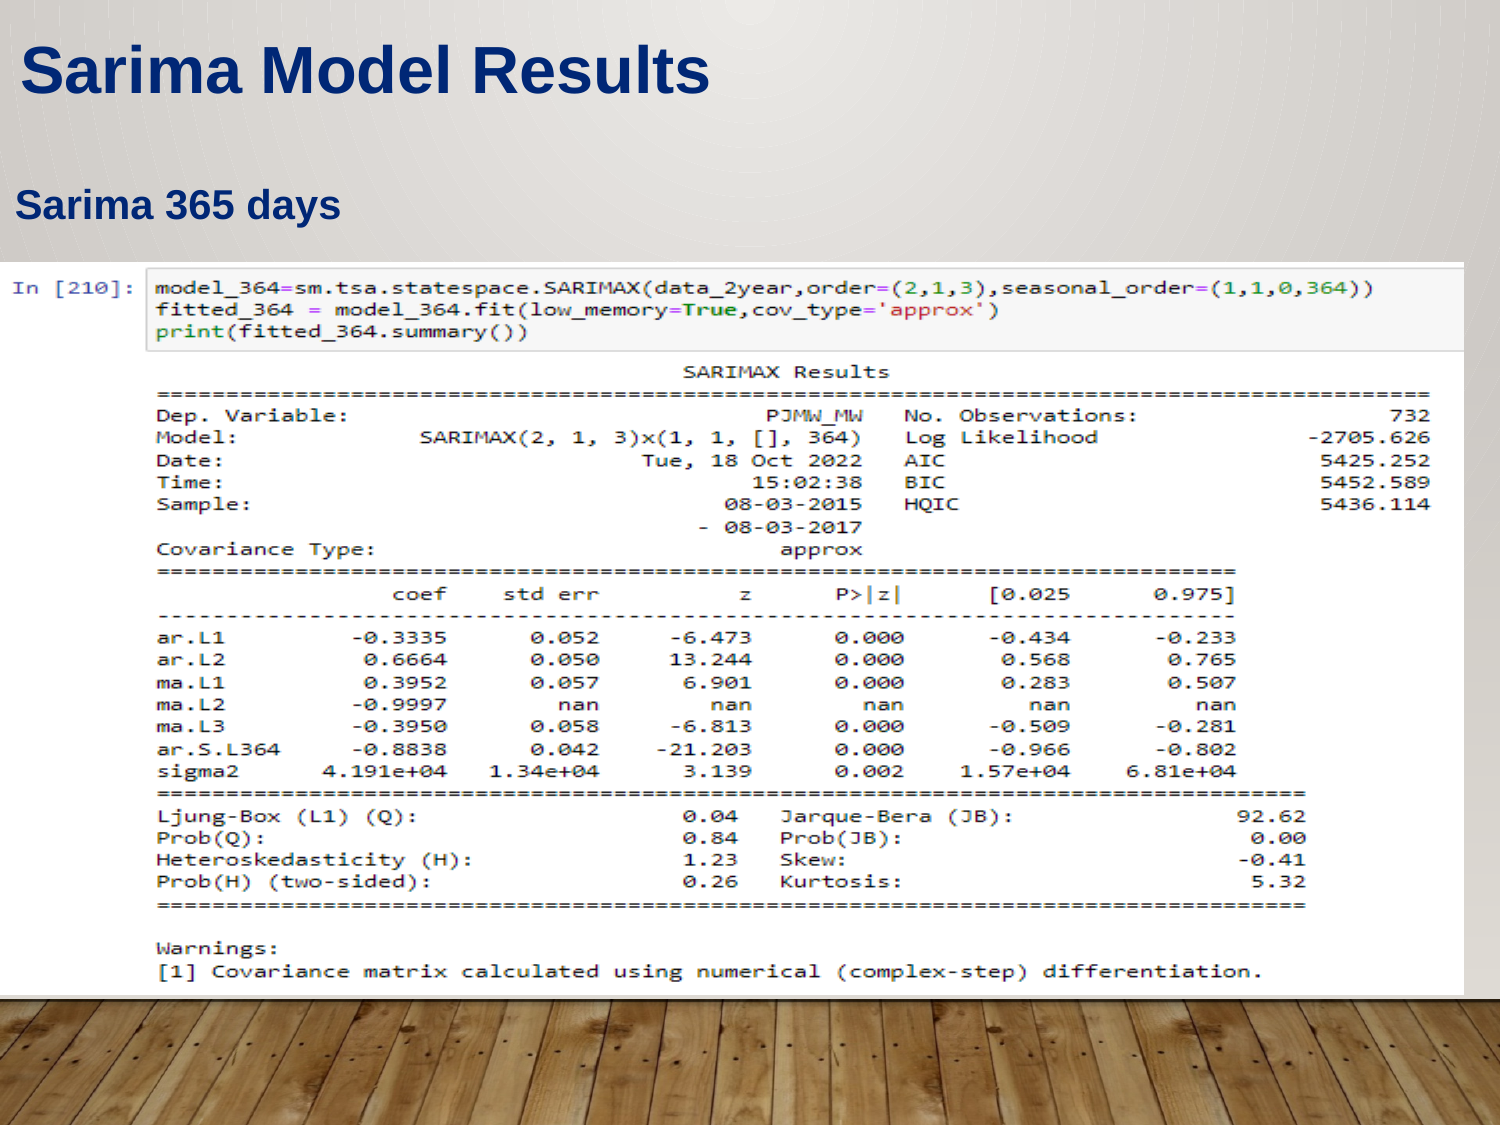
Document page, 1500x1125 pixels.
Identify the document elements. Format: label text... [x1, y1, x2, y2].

text_box Sarima 365 days [0, 170, 762, 235]
title Sarima Model Results [5, 28, 1084, 201]
picture [0, 262, 1464, 995]
picture [0, 999, 1500, 1125]
